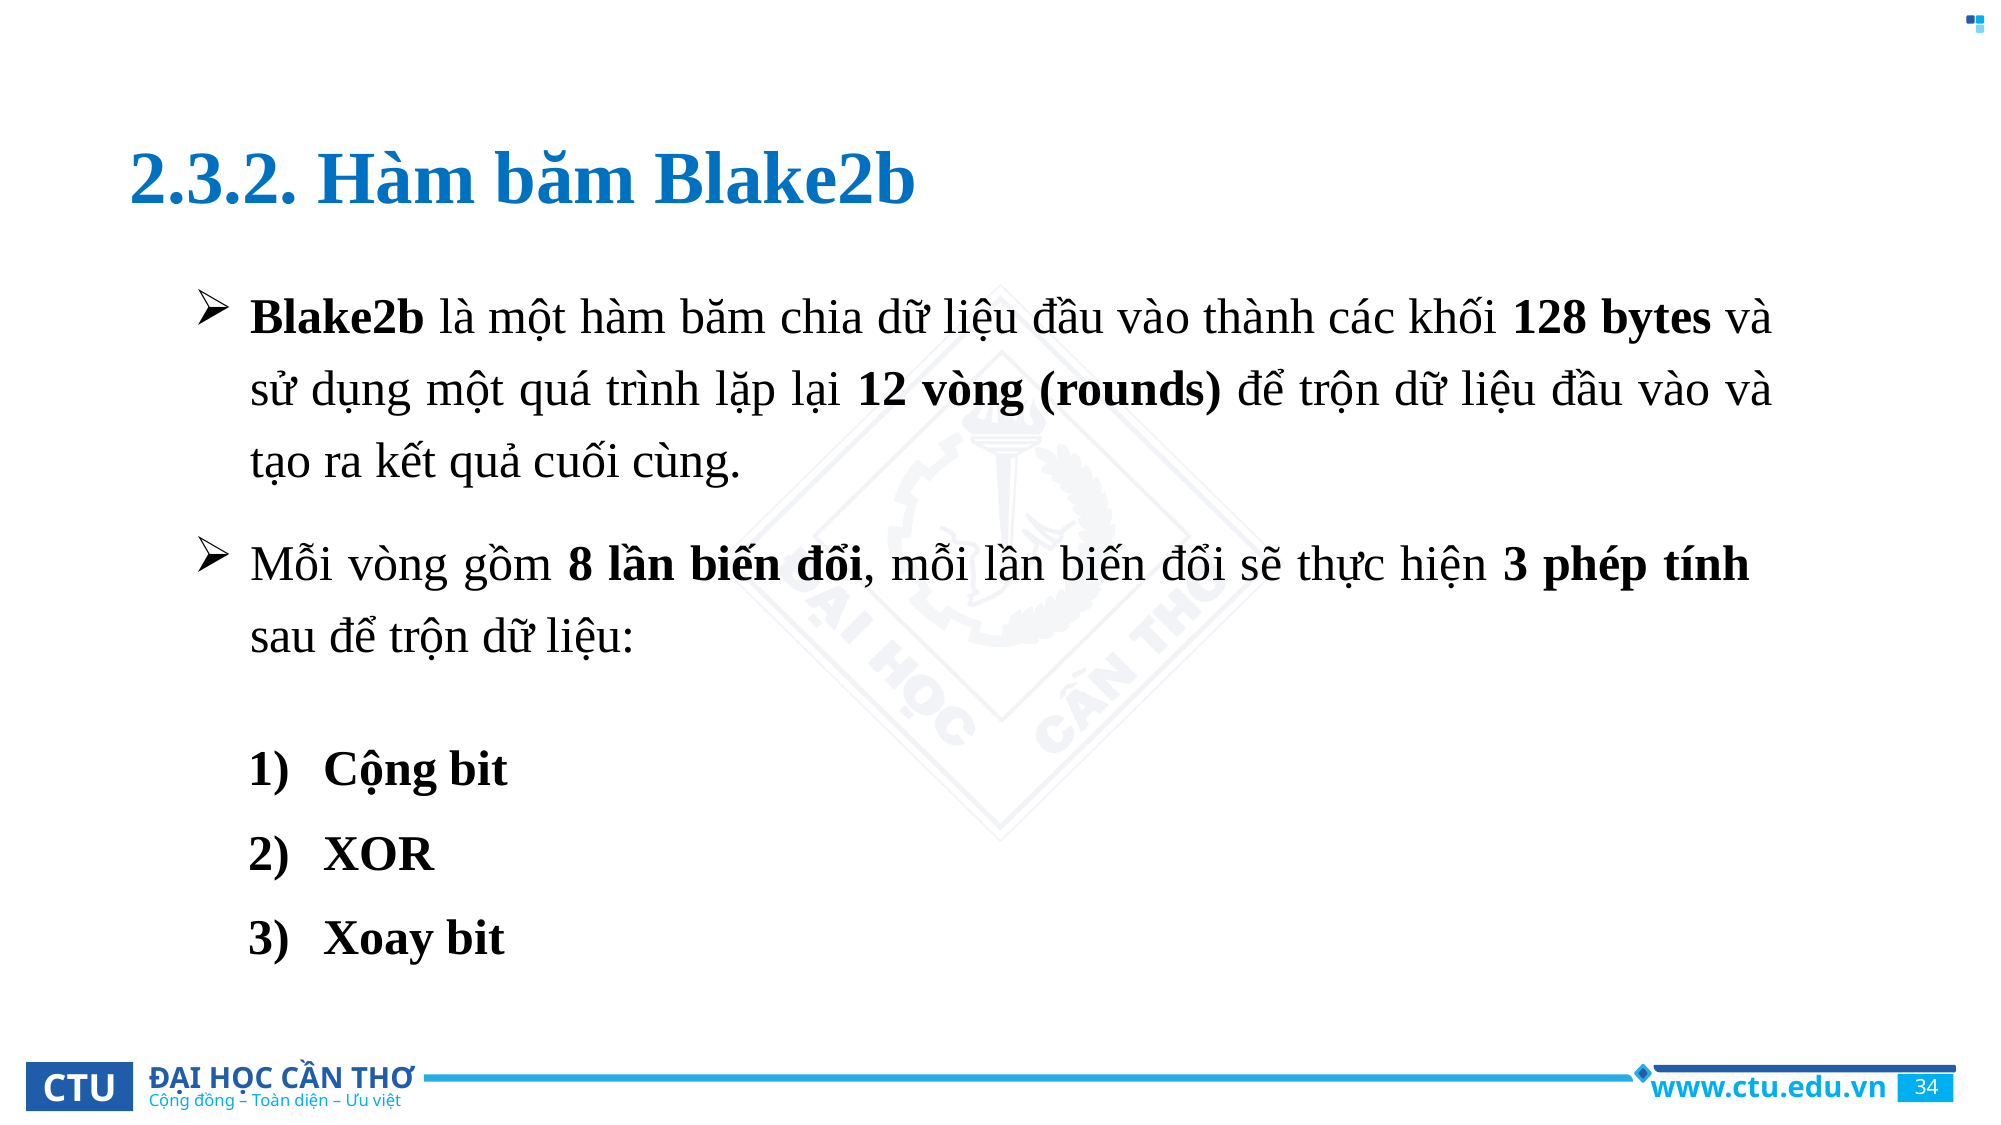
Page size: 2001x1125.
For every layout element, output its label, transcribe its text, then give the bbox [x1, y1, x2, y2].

text_box Cộng bit XOR Xoay bit [233, 716, 1234, 972]
title 2.3.2. Hàm băm Blake2b [115, 126, 972, 228]
text_box Blake2b là một hàm băm chia dữ liệu đầu vào thành các khối 128 bytes và sử dụng một quá trình lặp lại 12 vòng (rounds) để trộn dữ liệu đầu vào và tạo ra kết quả cuối cùng. [179, 264, 1788, 496]
text_box Mỗi vòng gồm 8 lần biến đổi, mỗi lần biến đổi sẽ thực hiện 3 phép tính sau để trộn dữ liệu: [179, 511, 1765, 671]
